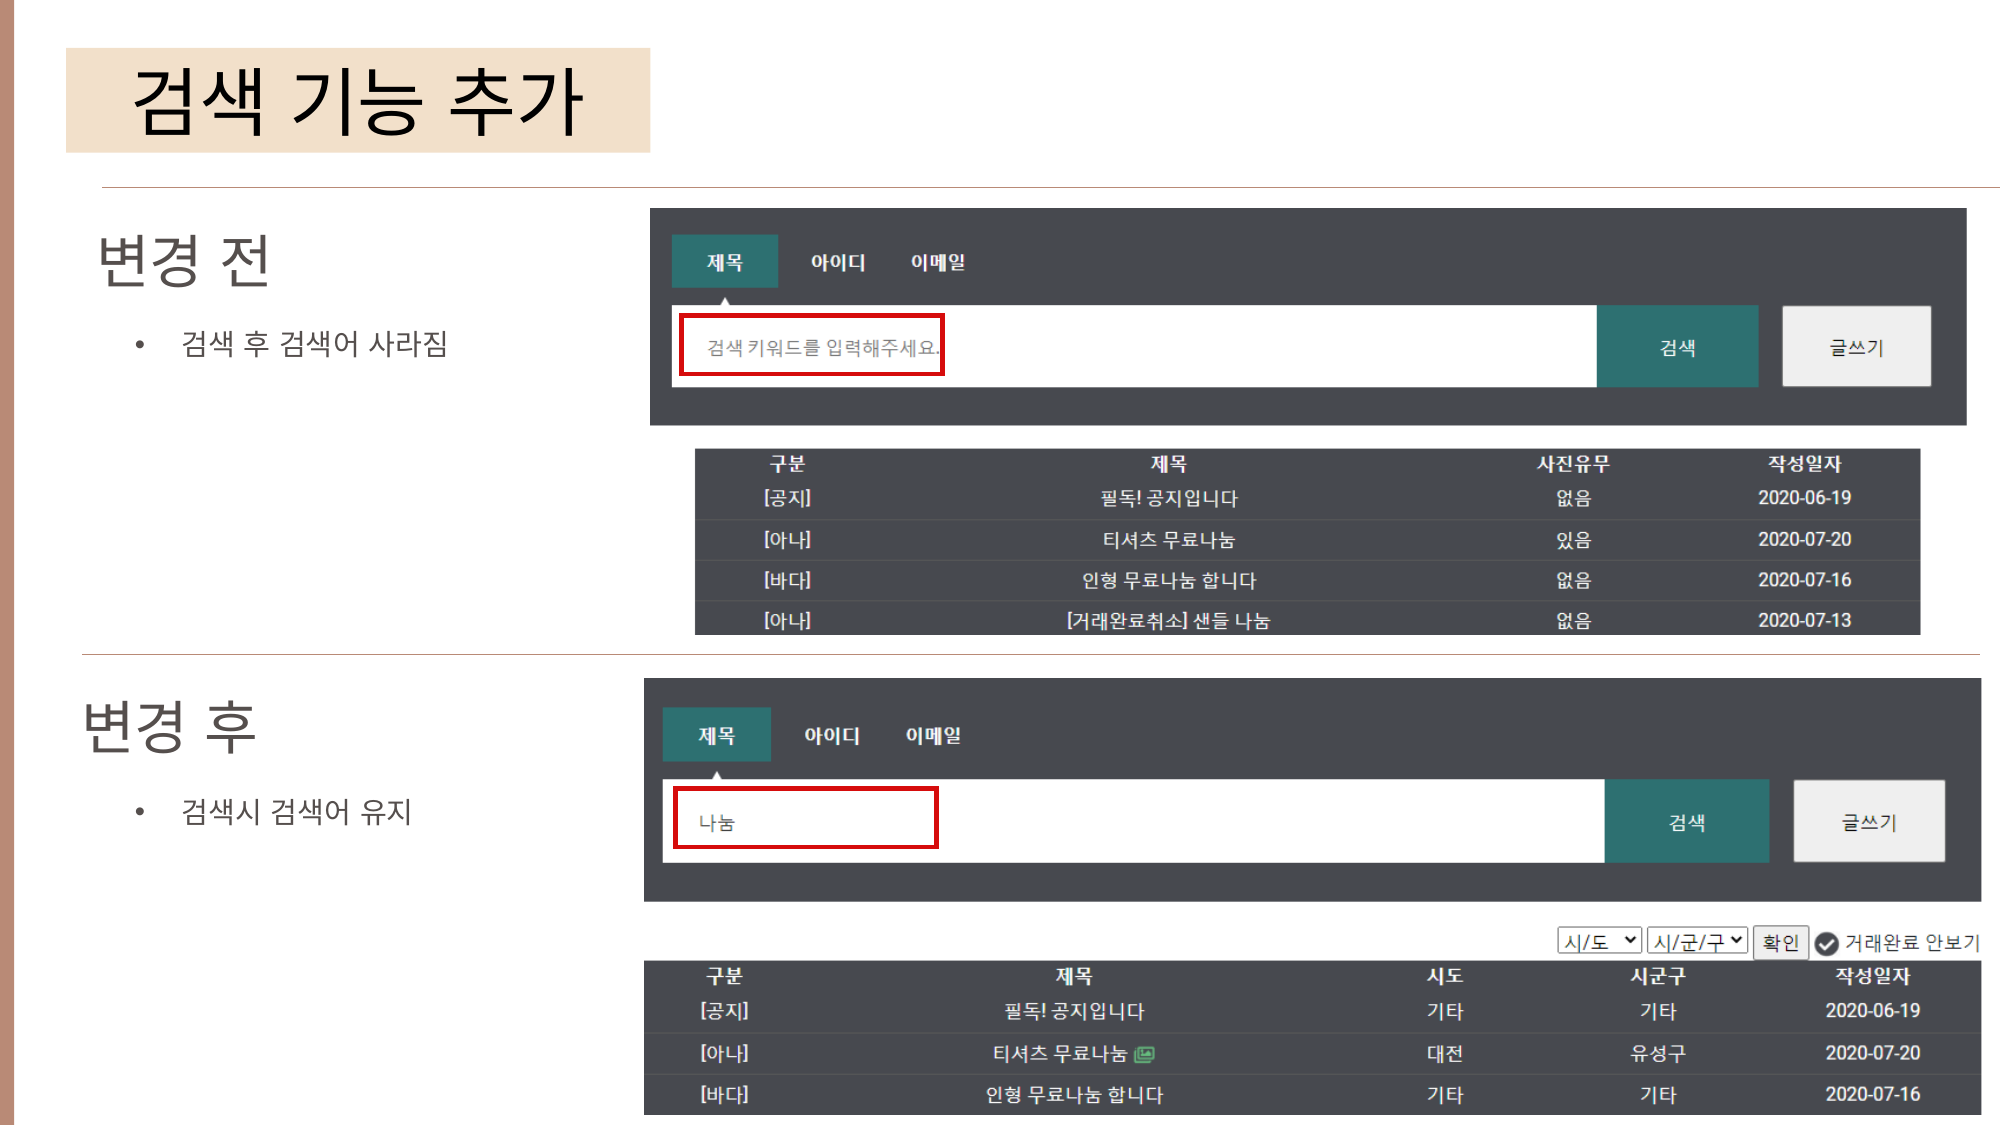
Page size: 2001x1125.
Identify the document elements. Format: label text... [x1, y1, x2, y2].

text_box 변경 전 [81, 218, 519, 303]
text_box [0, 0, 15, 1125]
picture [650, 208, 1968, 635]
text_box 변경 후 [66, 683, 503, 769]
text_box 검색 후 검색어 사라짐 [120, 319, 574, 370]
text_box 검색시 검색어 유지 [120, 786, 537, 837]
text_box 검색 기능 추가 [66, 47, 651, 153]
picture [644, 678, 1985, 1115]
